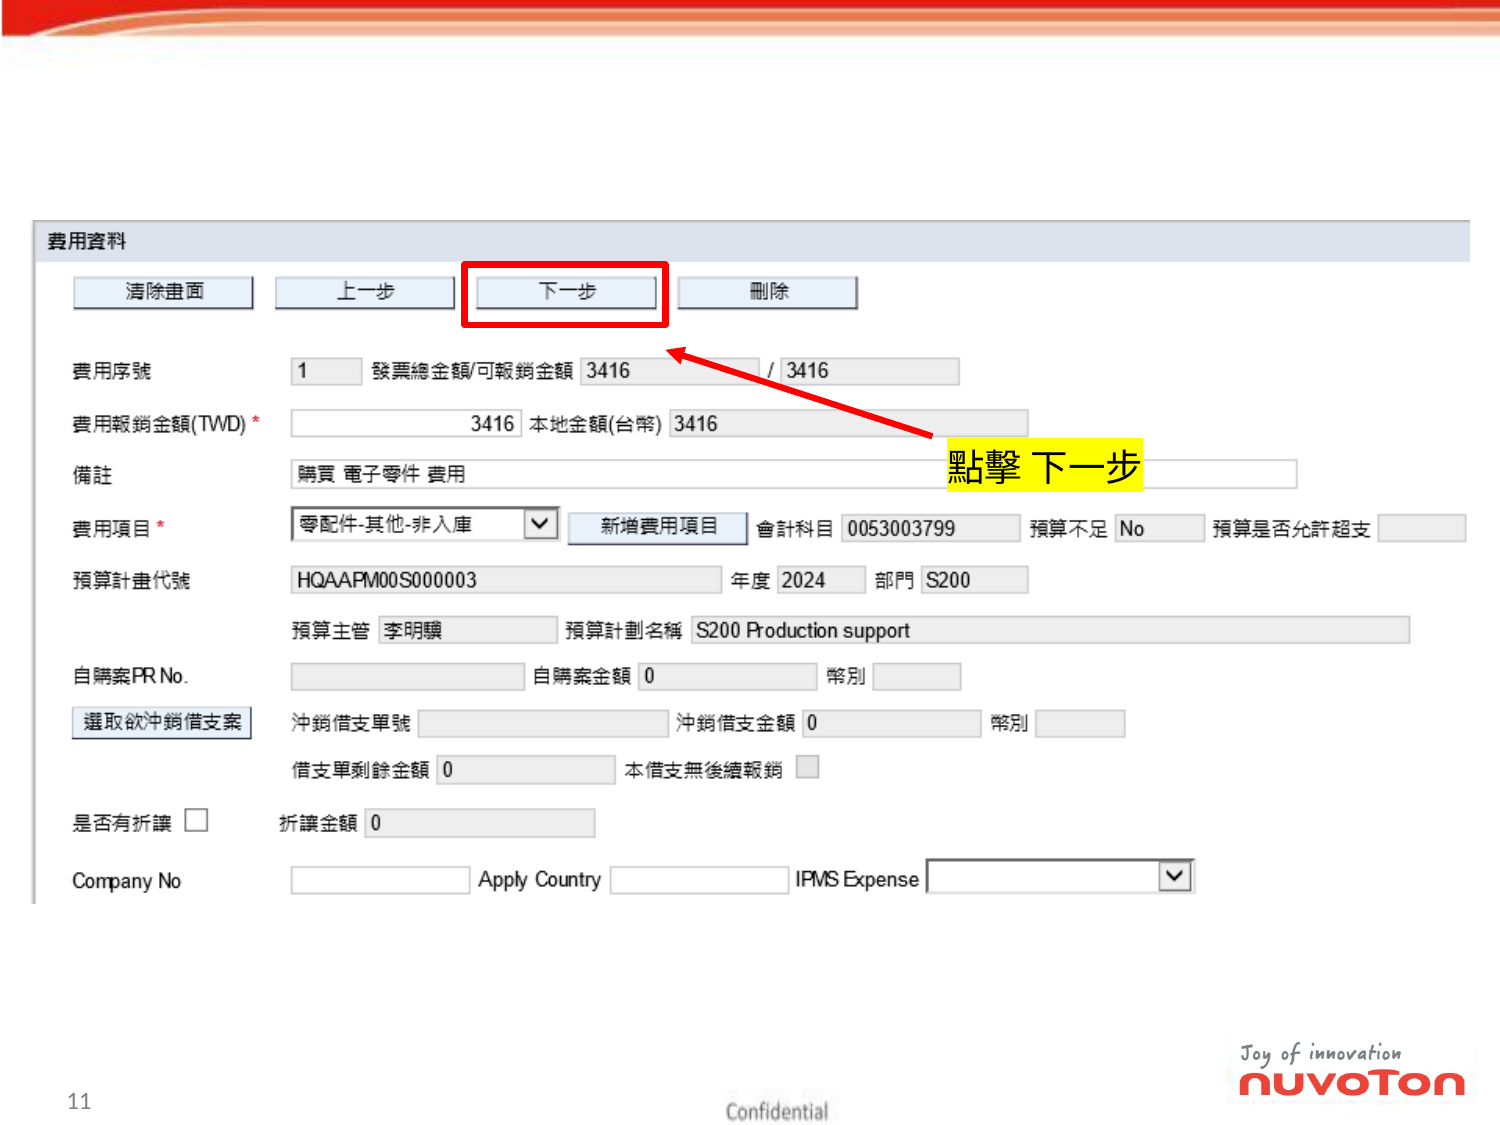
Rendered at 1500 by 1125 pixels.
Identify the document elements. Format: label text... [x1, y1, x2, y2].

slide_number 10 [0, 1069, 160, 1125]
picture [1, 0, 1500, 1125]
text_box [665, 349, 933, 437]
